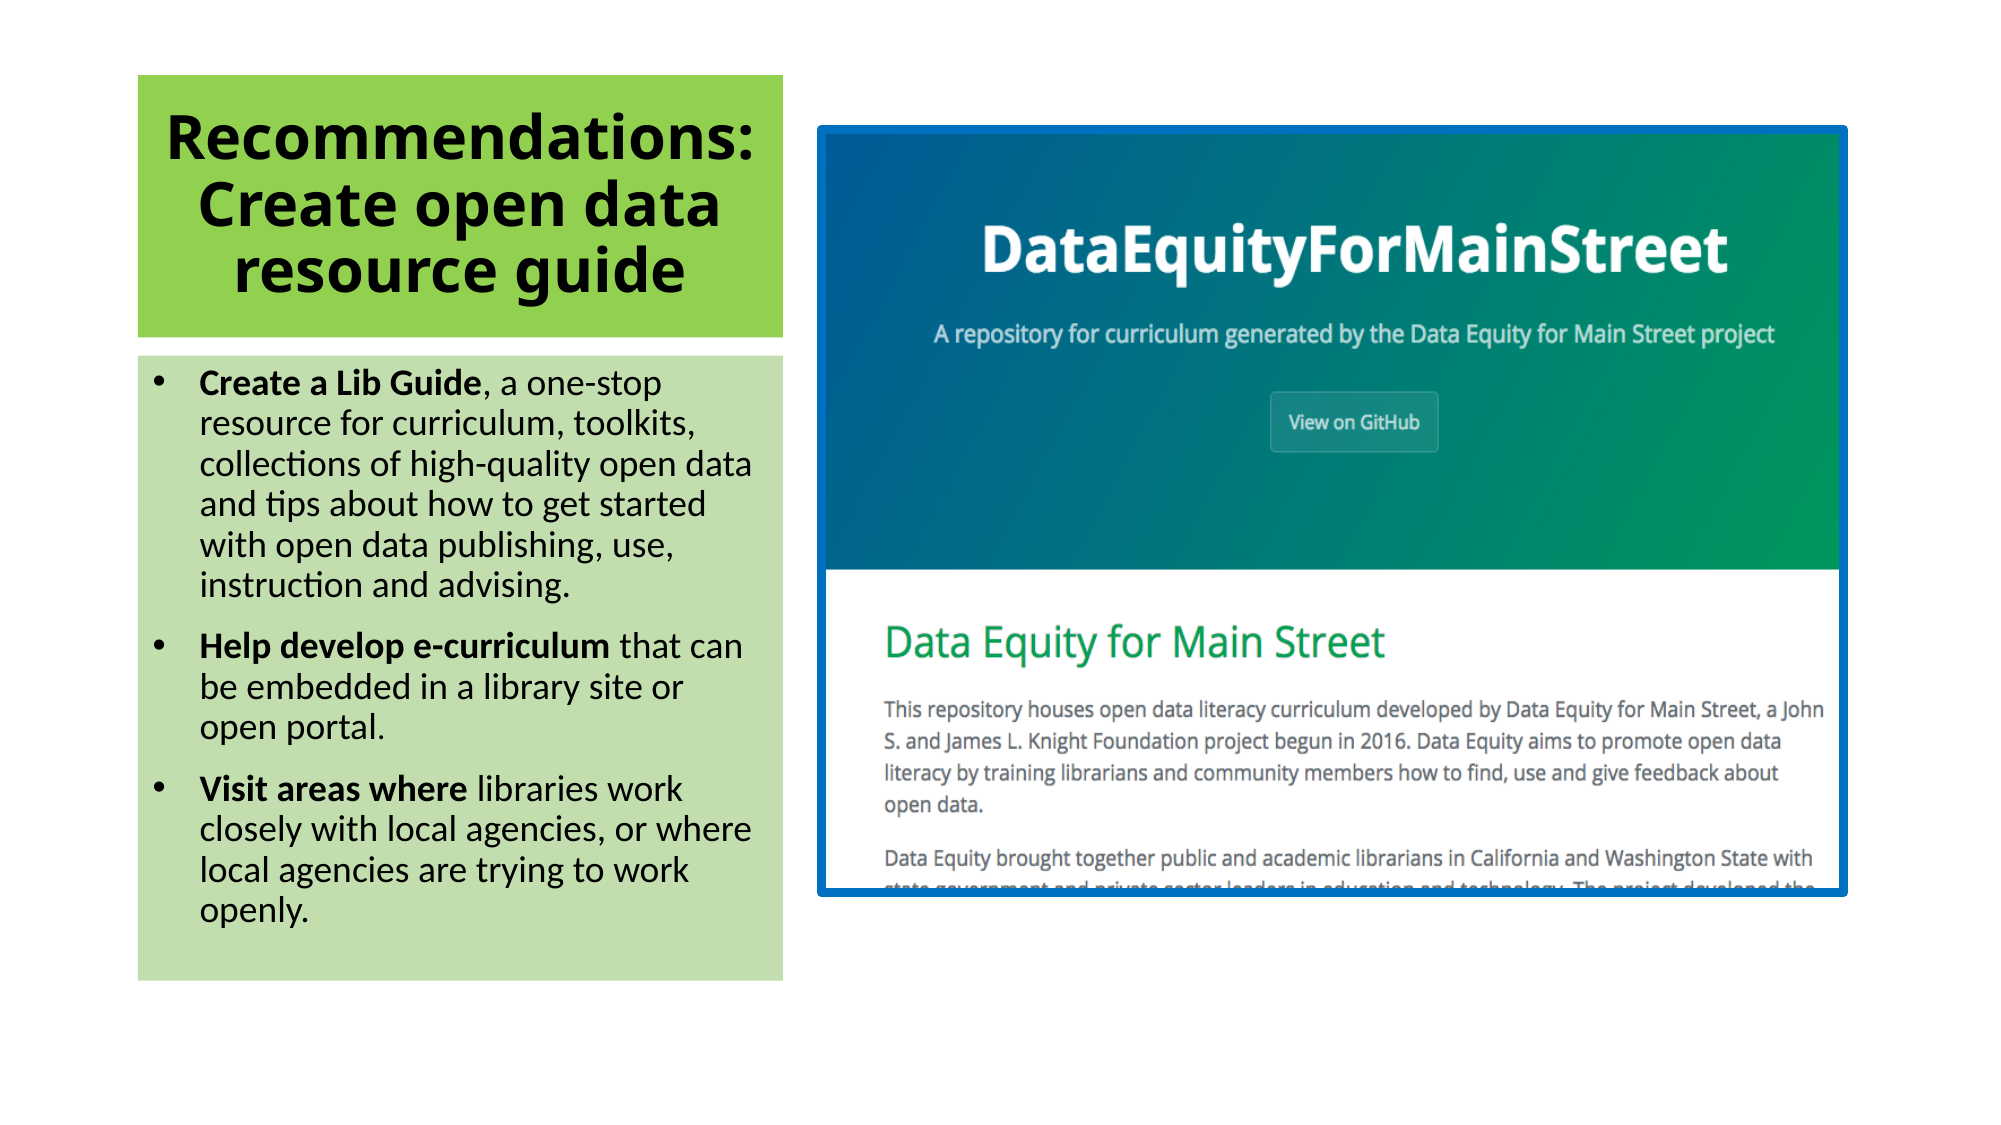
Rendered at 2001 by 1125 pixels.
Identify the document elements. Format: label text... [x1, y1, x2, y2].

title Recommendations: Create open data resource guide [137, 75, 783, 338]
list Create a Lib Guide, a one-stop resource for curriculum, toolkits, collections of high-quality open data and tips about how to get started with open data publishing, use, instruction and advising. Help develop e-curriculum that can be embedded in a library site or open portal. Visit areas where libraries work closely with local agencies, or where local agencies are trying to work openly. [137, 355, 783, 981]
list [826, 133, 1839, 888]
